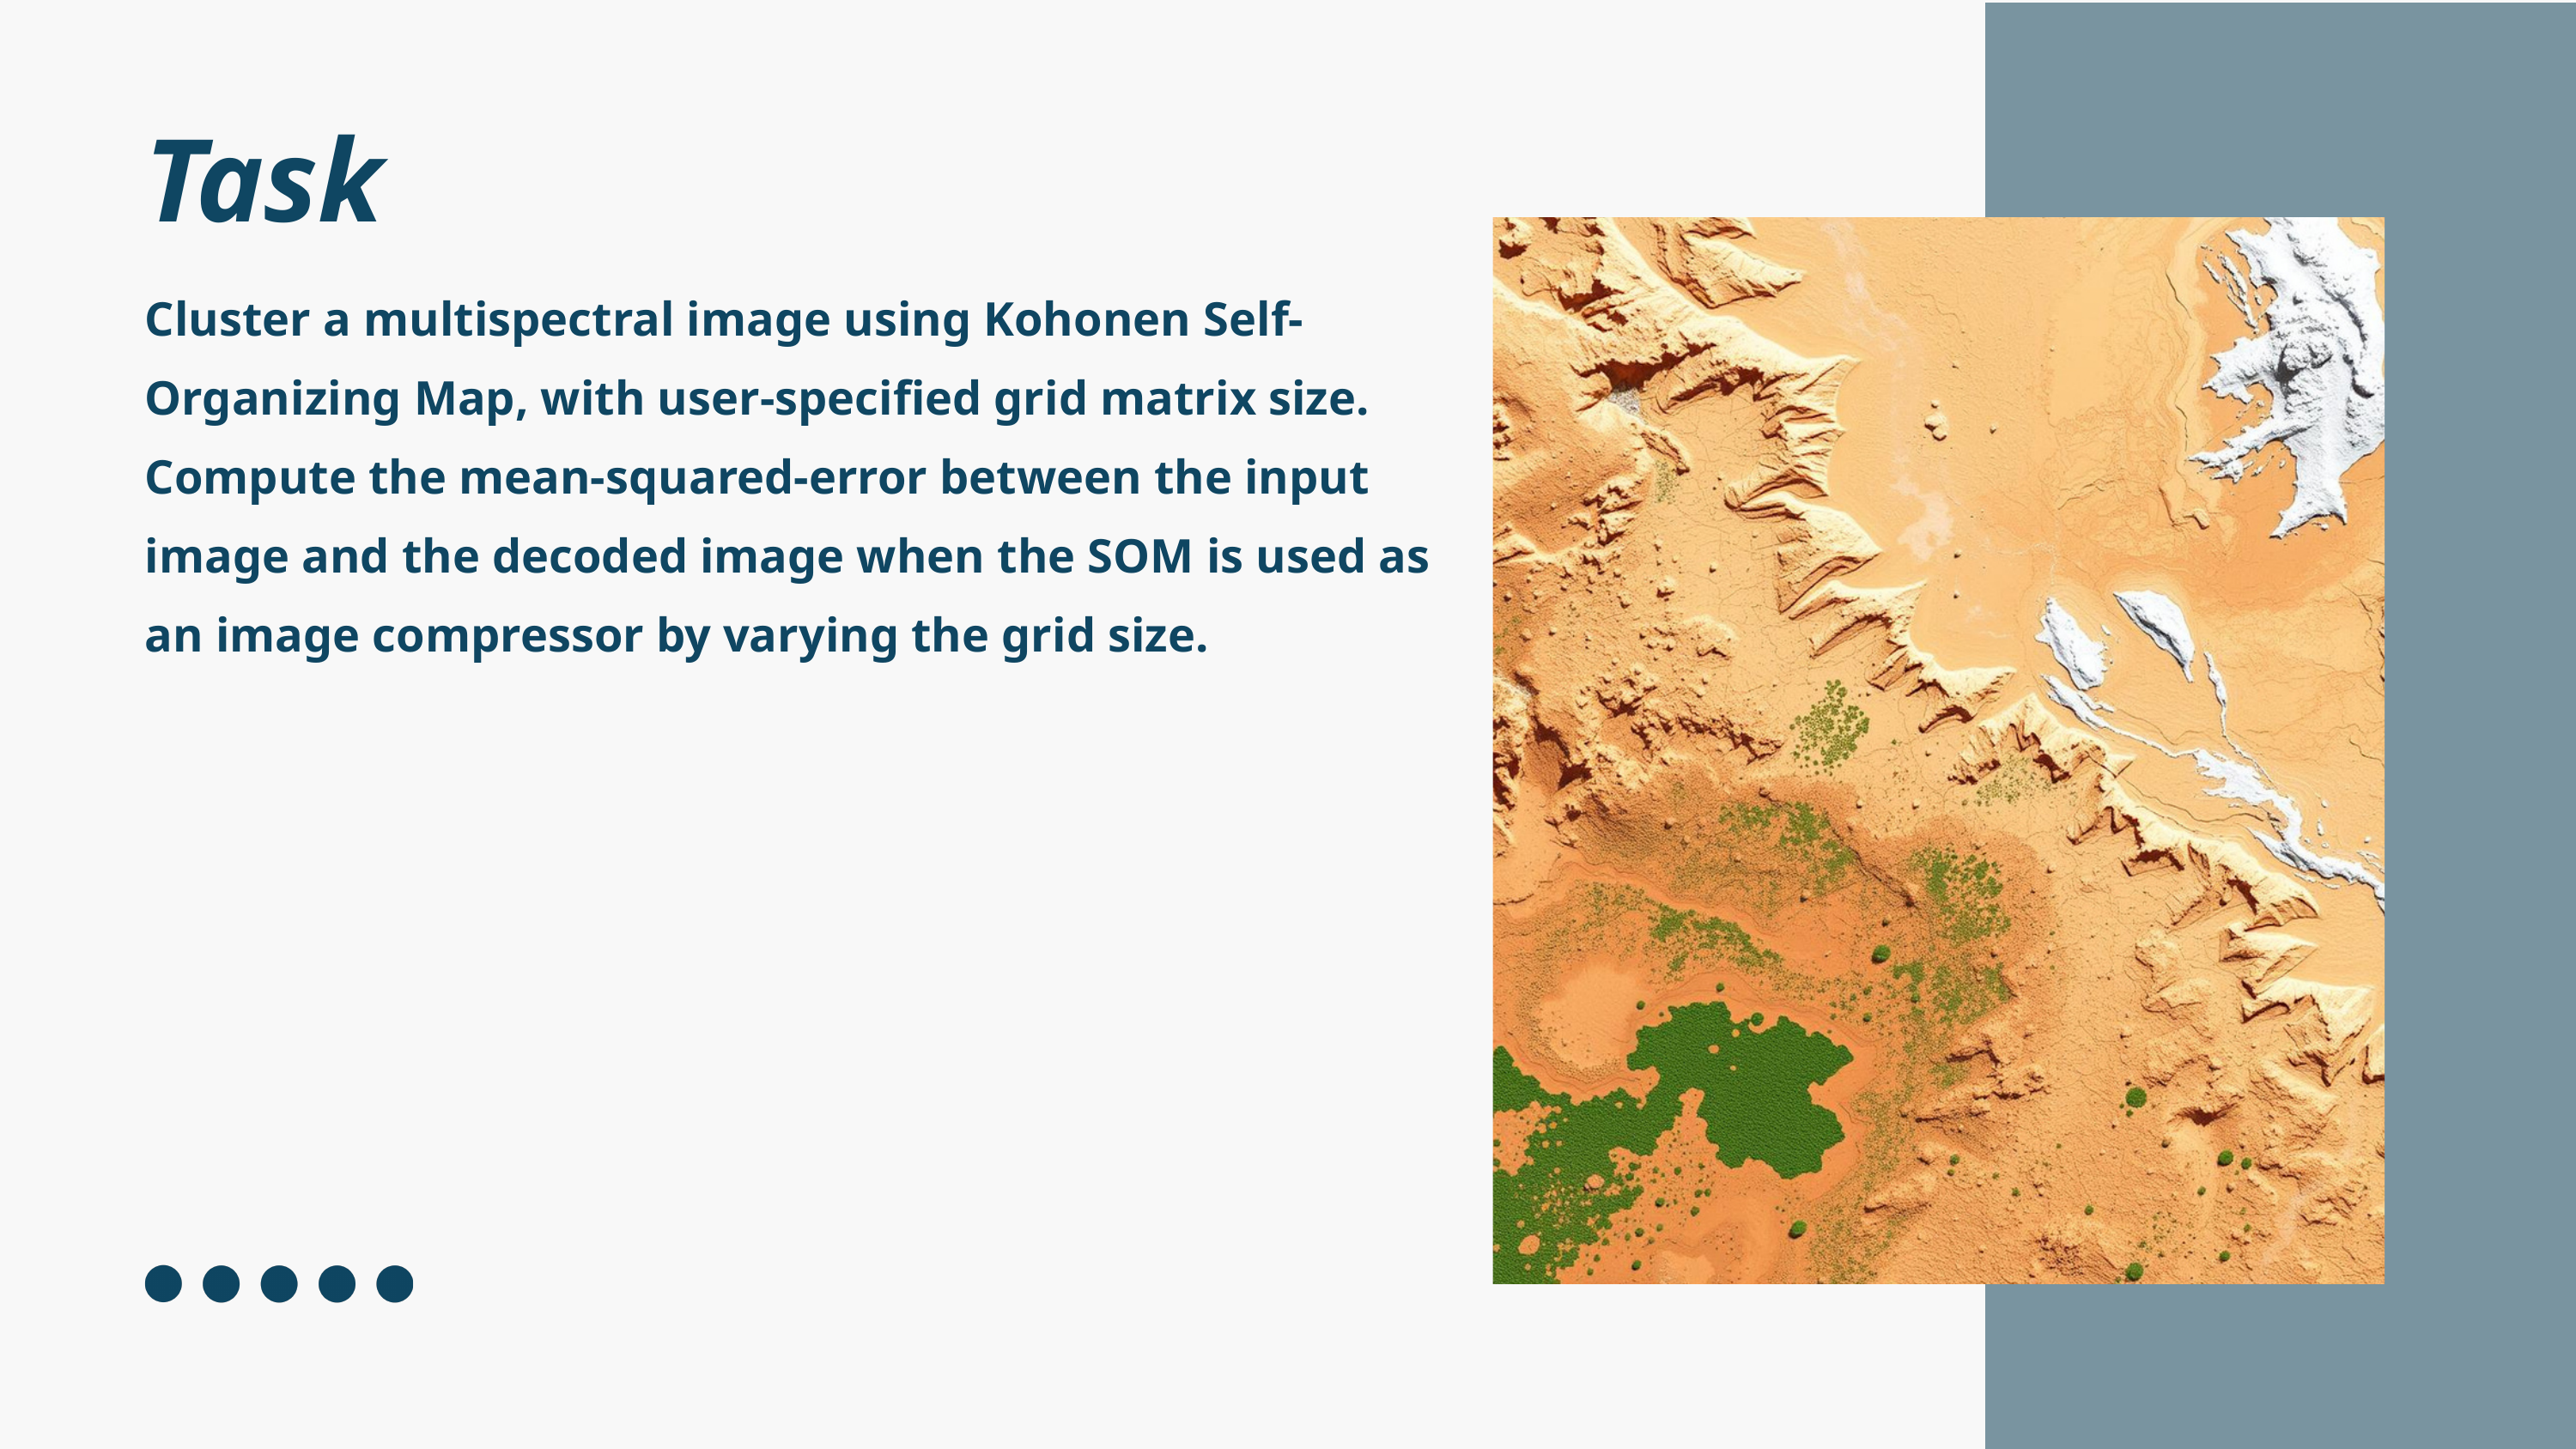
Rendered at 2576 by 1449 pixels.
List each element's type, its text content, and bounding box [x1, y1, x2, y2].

text_box Cluster a multispectral image using Kohonen Self-Organizing Map, with user-specified grid matrix size. Compute the mean-squared-error between the input image and the decoded image when the SOM is used as an image compressor by varying the grid size. [144, 266, 1468, 735]
text_box [144, 1264, 414, 1304]
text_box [1492, 216, 2385, 1284]
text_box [1984, 2, 2576, 1449]
text_box Task [144, 84, 1468, 246]
